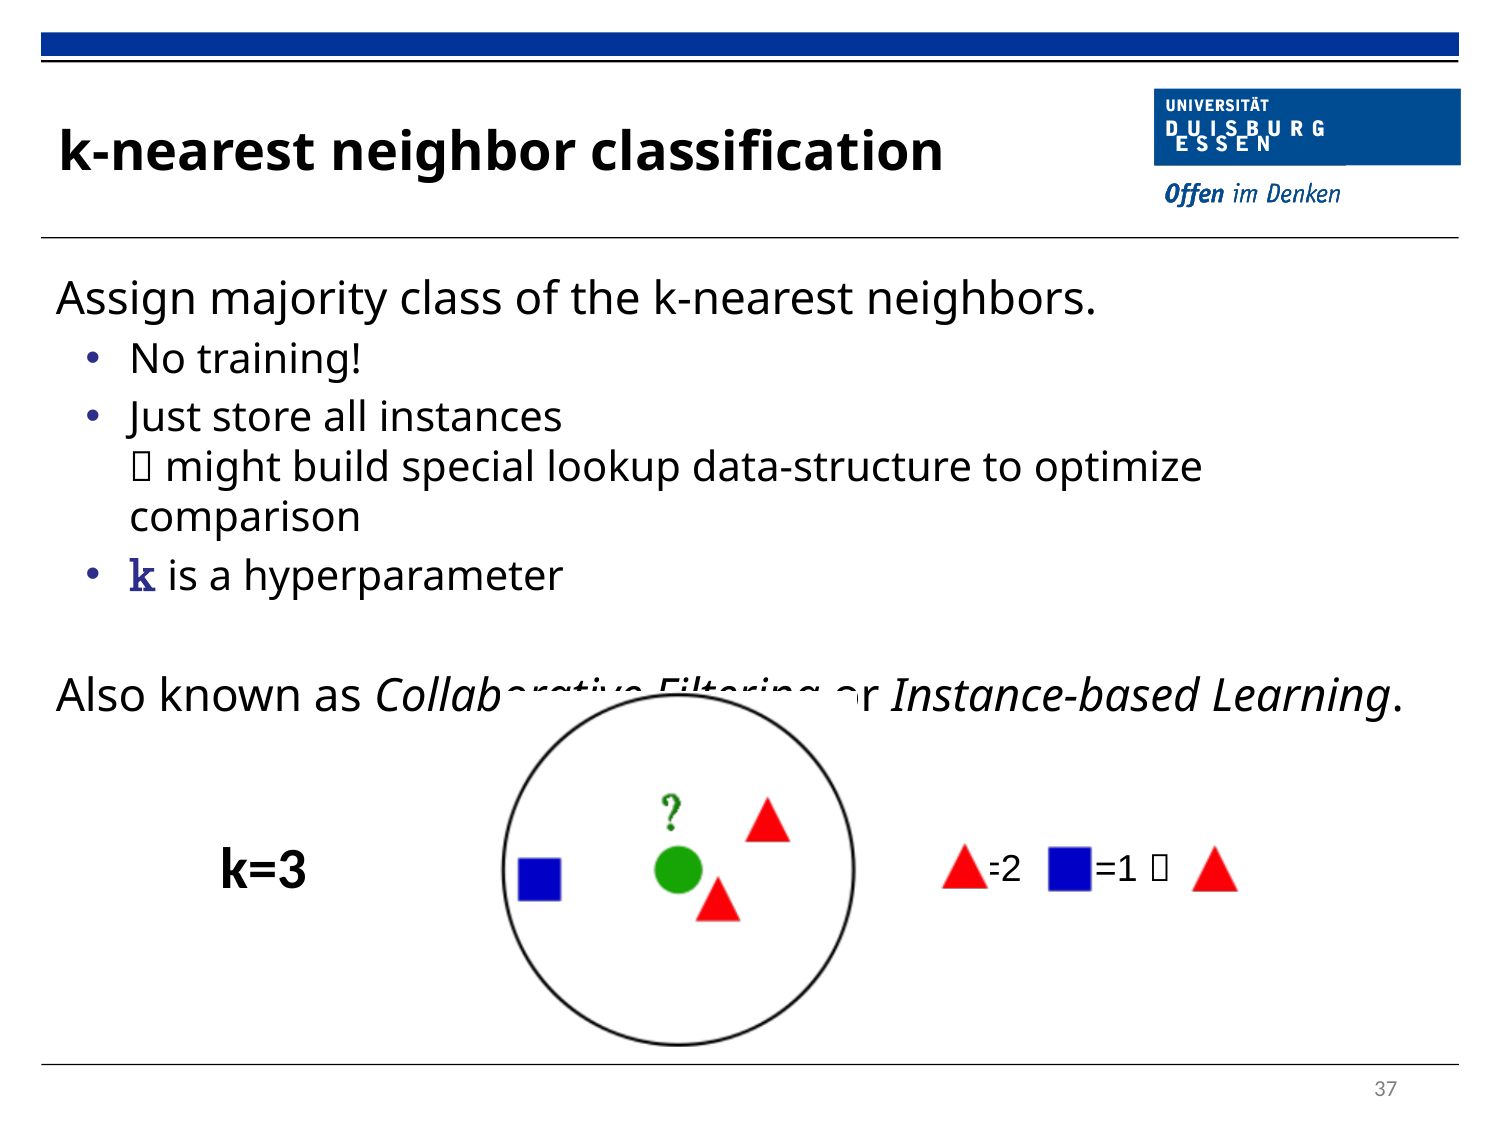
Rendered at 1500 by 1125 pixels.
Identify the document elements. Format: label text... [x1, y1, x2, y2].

title k-nearest neighbor classification [58, 79, 1126, 218]
text_box k=3 [205, 822, 431, 908]
picture [499, 691, 857, 1048]
picture [1154, 80, 1461, 213]
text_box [941, 836, 1365, 900]
list Assign majority class of the k-nearest neighbors. No training! Just store all instances  might build special lookup data-structure to optimize comparison k is a hyperparameter Also known as Collaborative Filtering or Instance-based Learning. [41, 261, 1459, 563]
